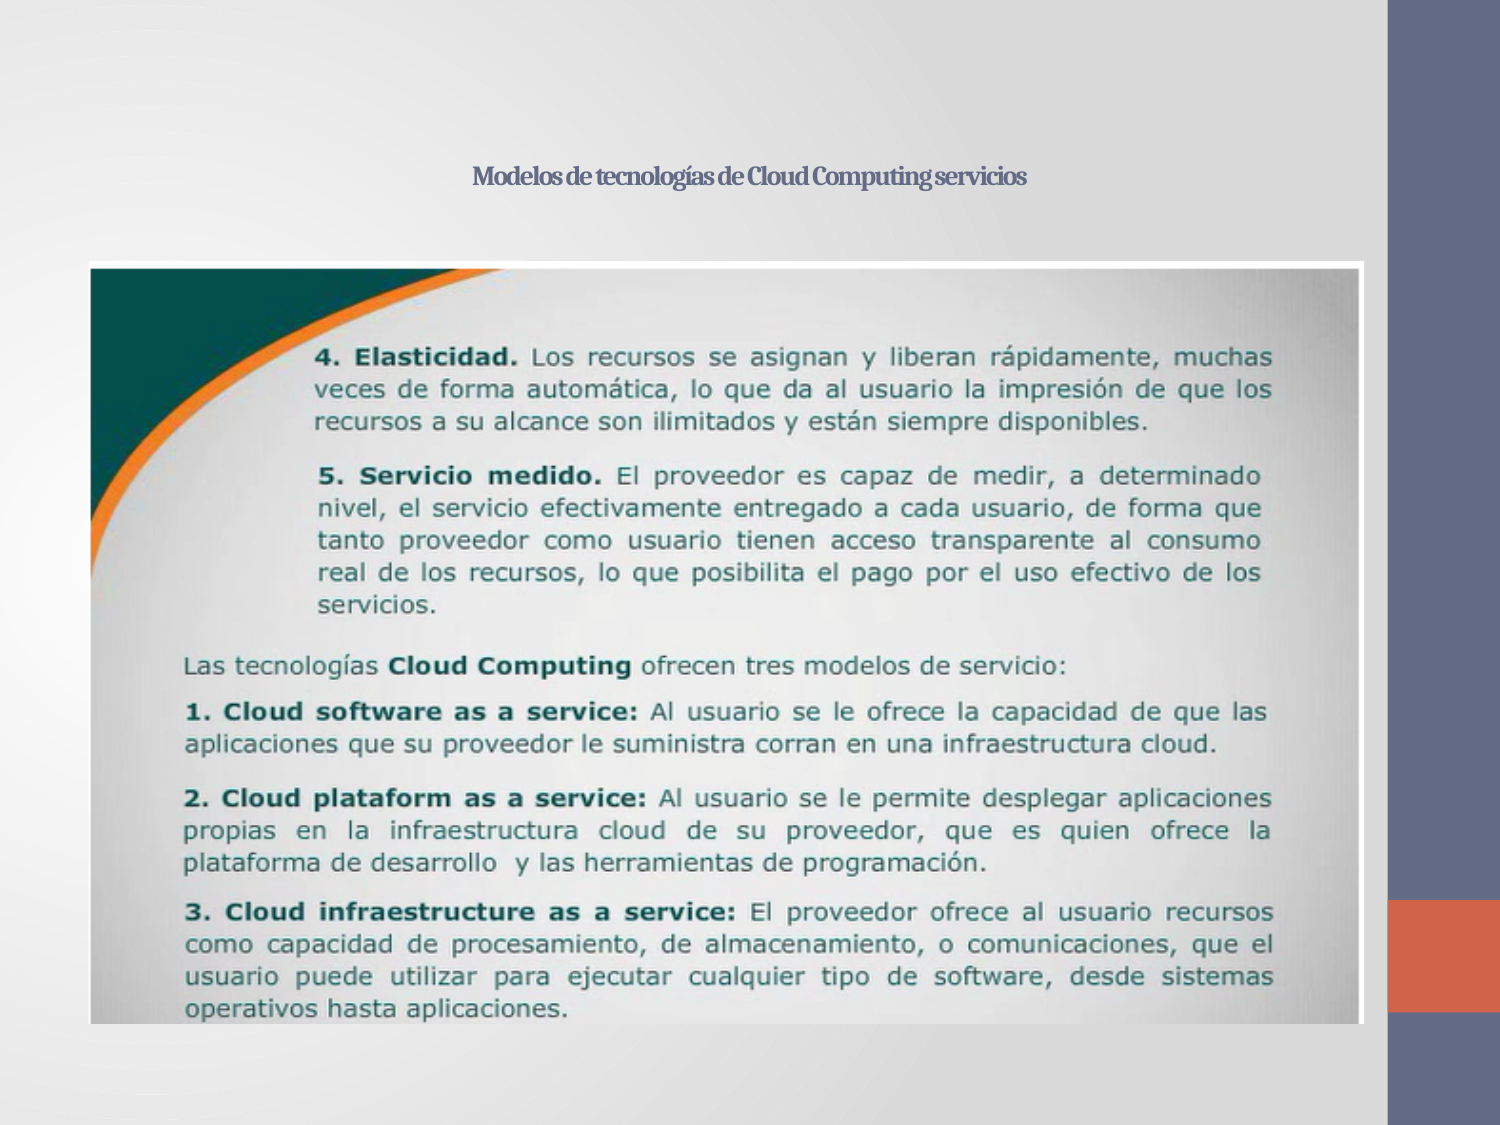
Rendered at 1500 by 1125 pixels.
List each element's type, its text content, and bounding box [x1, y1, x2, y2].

title Modelos de tecnologías de Cloud Computing servicios [75, 149, 1425, 233]
picture [87, 260, 1365, 1025]
